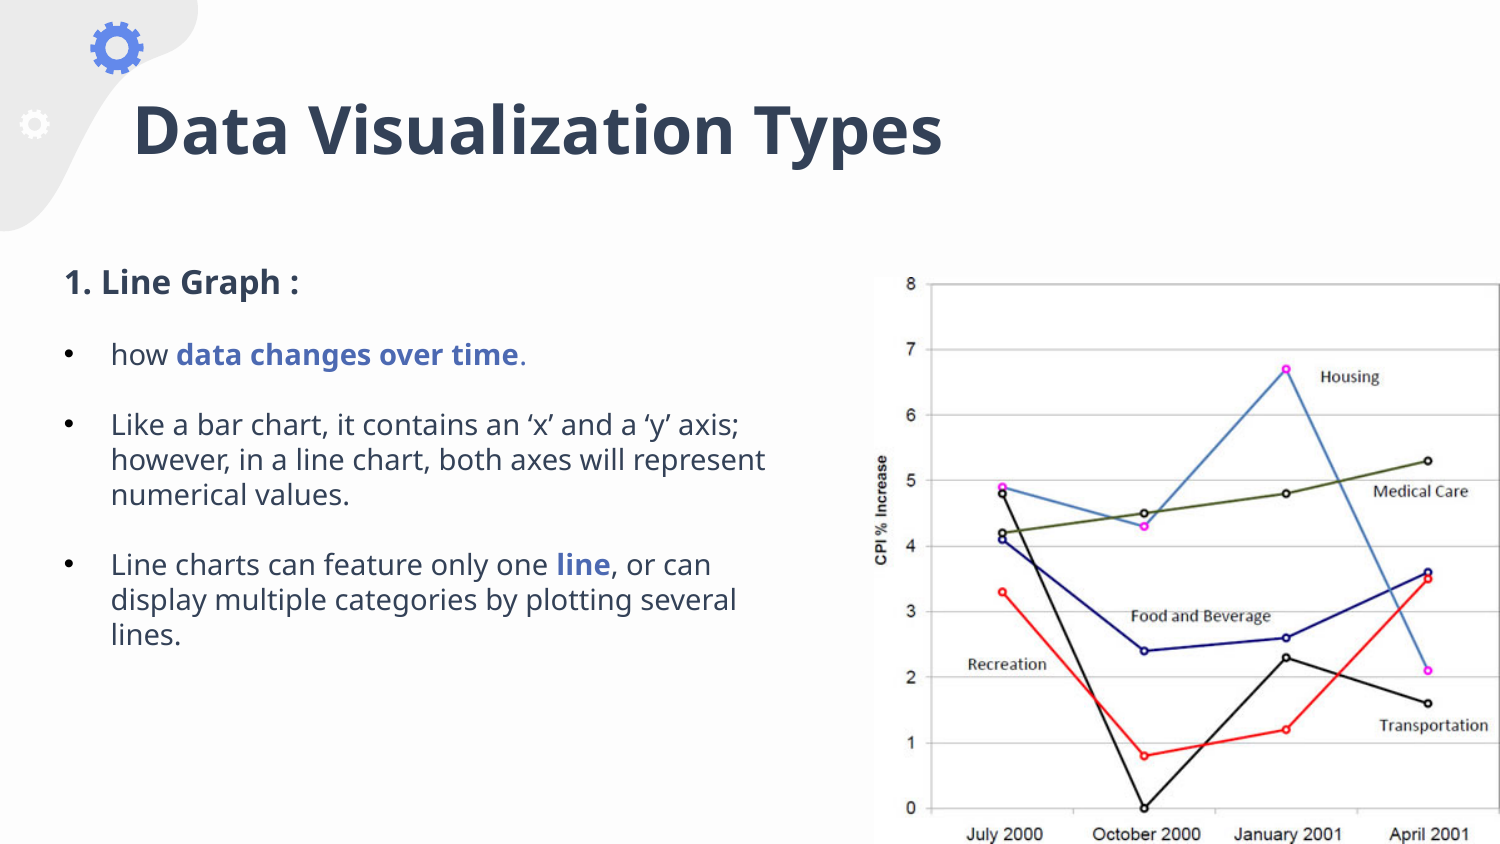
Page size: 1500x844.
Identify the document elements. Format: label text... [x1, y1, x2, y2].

title Data Visualization Types [116, 72, 1383, 167]
text_box 1. Line Graph : how data changes over time. Like a bar chart, it contains an ‘x’ and a ‘y’ axis; however, in a line chart, both axes will represent numerical values. Line charts can feature only one line, or can display multiple categories by plotting several lines. [48, 253, 821, 659]
picture [874, 277, 1500, 844]
